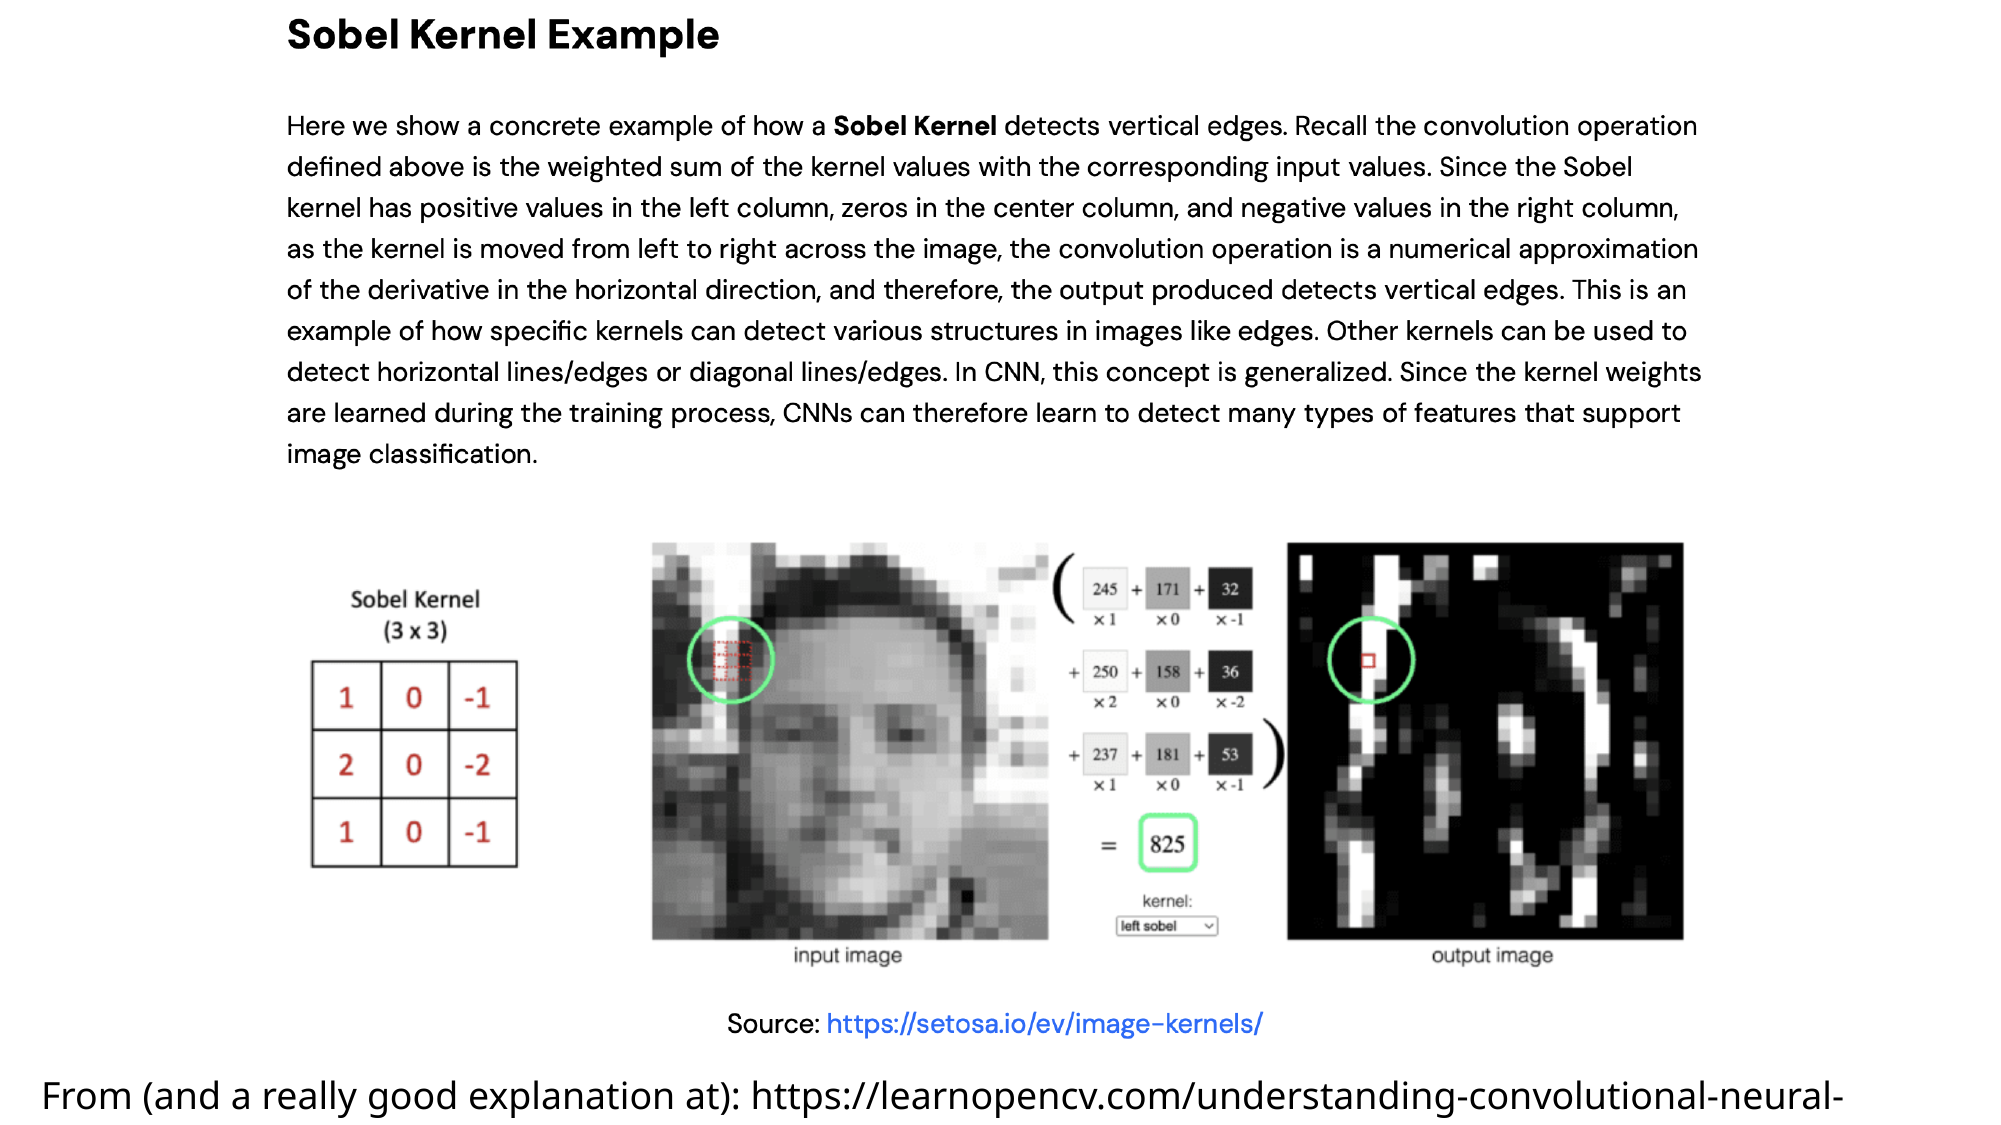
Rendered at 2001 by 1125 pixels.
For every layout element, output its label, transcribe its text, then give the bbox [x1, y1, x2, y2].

text_box From (and a really good explanation at): https://learnopencv.com/understanding-convolutional-neural-networks-cnn/ [26, 1064, 2000, 1125]
picture [252, 0, 1748, 1066]
